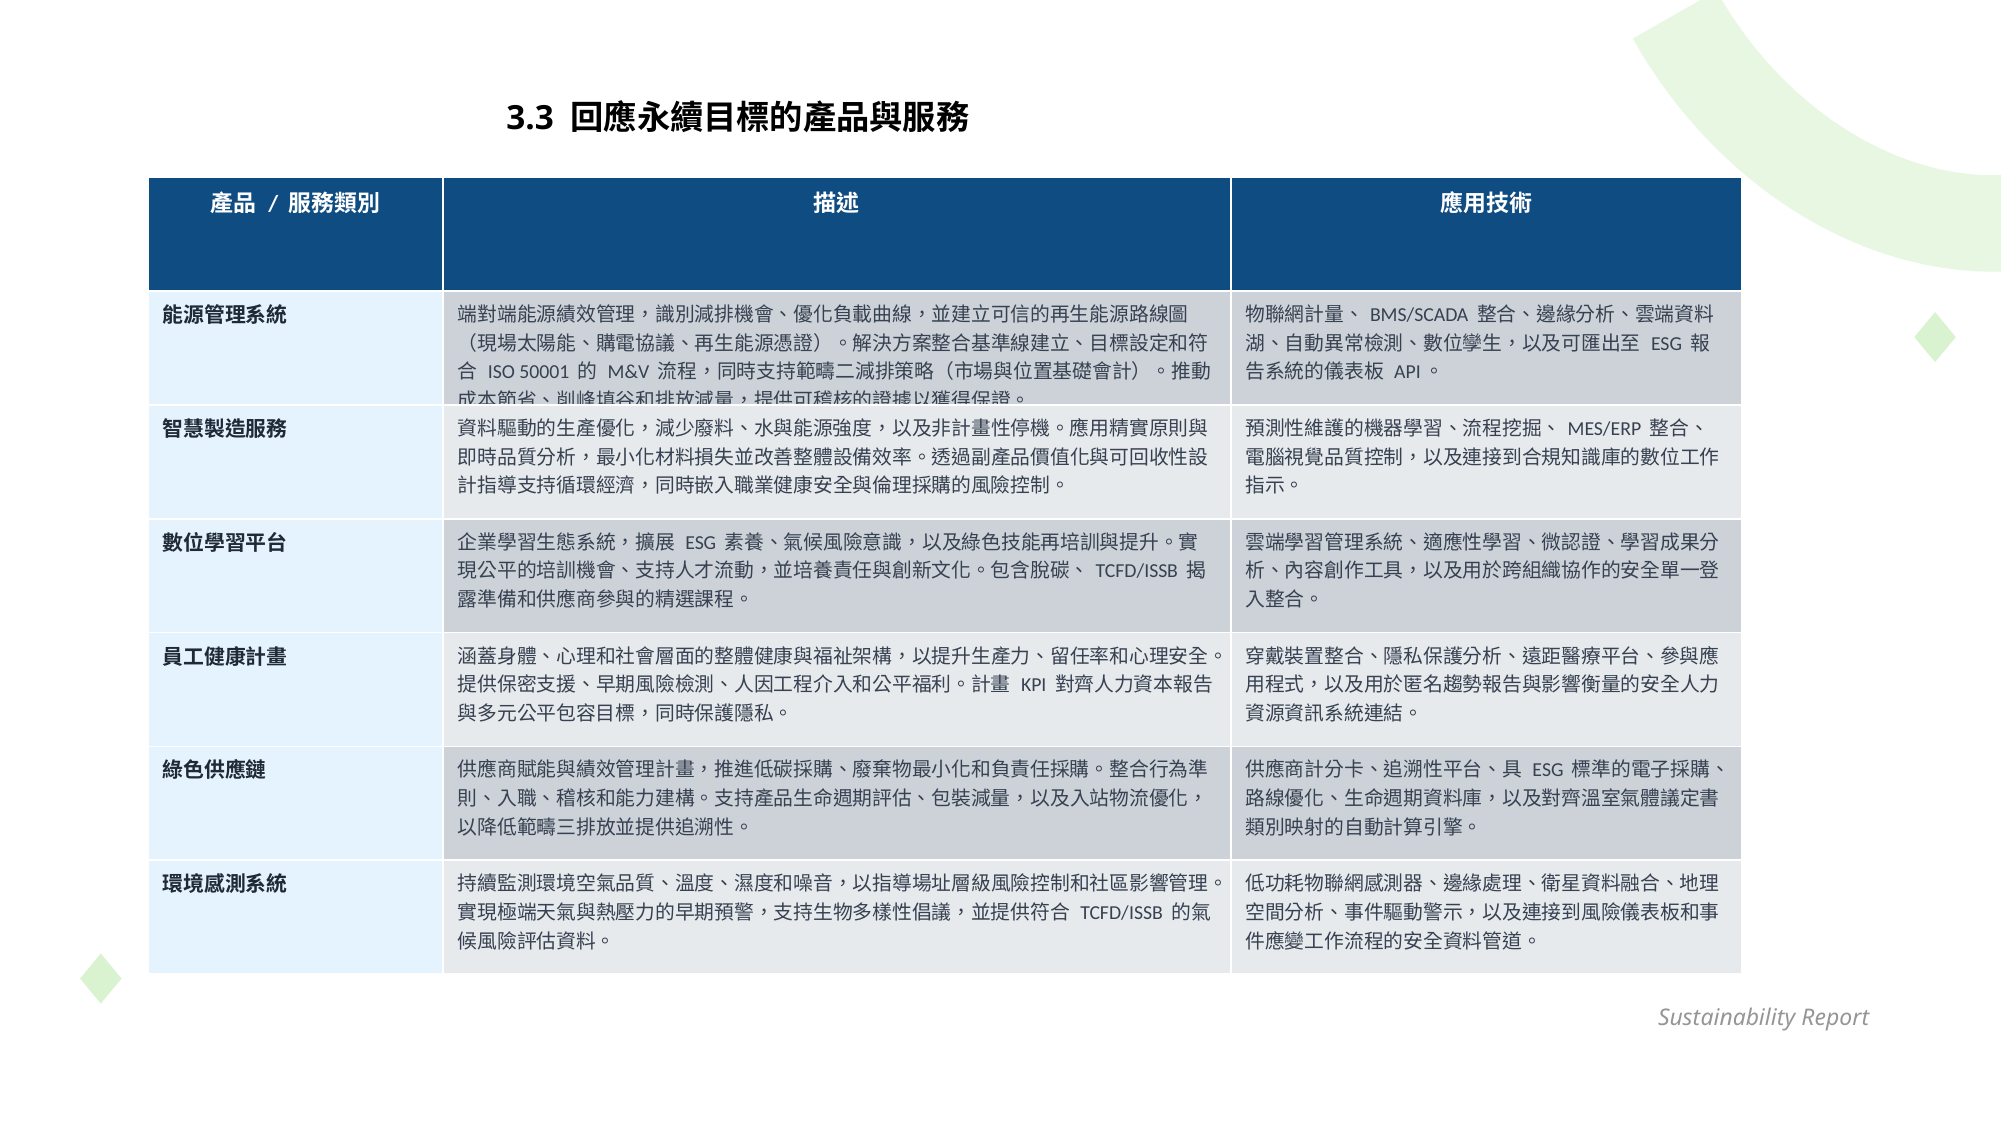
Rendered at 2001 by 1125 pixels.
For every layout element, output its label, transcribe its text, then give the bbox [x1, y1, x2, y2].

table_cell 資料驅動的生產優化，減少廢料、水與能源強度，以及非計畫性停機。應用精實原則與即時品質分析，最小化材料損失並改善整體設備效率。透過副產品價值化與可回收性設計指導支持循環經濟，同時嵌入職業健康安全與倫理採購的風險控制。 [444, 406, 1230, 518]
table_cell 物聯網計量、BMS/SCADA 整合、邊緣分析、雲端資料湖、自動異常檢測、數位孿生，以及可匯出至 ESG 報告系統的儀表板 API。 [1232, 292, 1741, 404]
table_cell 持續監測環境空氣品質、溫度、濕度和噪音，以指導場址層級風險控制和社區影響管理。實現極端天氣與熱壓力的早期預警，支持生物多樣性倡議，並提供符合 TCFD/ISSB 的氣候風險評估資料。 [444, 861, 1230, 973]
text_box Sustainability Report [1643, 995, 1885, 1038]
table_cell 涵蓋身體、心理和社會層面的整體健康與福祉架構，以提升生產力、留任率和心理安全。提供保密支援、早期風險檢測、人因工程介入和公平福利。計畫 KPI 對齊人力資本報告與多元公平包容目標，同時保護隱私。 [444, 633, 1230, 746]
table_cell 企業學習生態系統，擴展 ESG 素養、氣候風險意識，以及綠色技能再培訓與提升。實現公平的培訓機會、支持人才流動，並培養責任與創新文化。包含脫碳、TCFD/ISSB 揭露準備和供應商參與的精選課程。 [444, 520, 1230, 632]
table_cell 能源管理系統 [149, 292, 442, 404]
table_header 應用技術 [1232, 178, 1741, 290]
table_cell 供應商賦能與績效管理計畫，推進低碳採購、廢棄物最小化和負責任採購。整合行為準則、入職、稽核和能力建構。支持產品生命週期評估、包裝減量，以及入站物流優化，以降低範疇三排放並提供追溯性。 [444, 747, 1230, 859]
table_cell 數位學習平台 [149, 520, 442, 632]
table_cell 供應商計分卡、追溯性平台、具 ESG 標準的電子採購、路線優化、生命週期資料庫，以及對齊溫室氣體議定書類別映射的自動計算引擎。 [1232, 747, 1741, 859]
table_cell 員工健康計畫 [149, 633, 442, 746]
table_cell 預測性維護的機器學習、流程挖掘、MES/ERP 整合、電腦視覺品質控制，以及連接到合規知識庫的數位工作指示。 [1232, 406, 1741, 518]
table_header 產品 / 服務類別 [149, 178, 442, 290]
table_cell 環境感測系統 [149, 861, 442, 973]
table_cell 端對端能源績效管理，識別減排機會、優化負載曲線，並建立可信的再生能源路線圖（現場太陽能、購電協議、再生能源憑證）。解決方案整合基準線建立、目標設定和符合 ISO 50001 的 M&V 流程，同時支持範疇二減排策略（市場與位置基礎會計）。推動成本節省、削峰填谷和排放減量，提供可稽核的證據以獲得保證。 [444, 292, 1230, 404]
table_header 描述 [444, 178, 1230, 290]
table_cell 雲端學習管理系統、適應性學習、微認證、學習成果分析、內容創作工具，以及用於跨組織協作的安全單一登入整合。 [1232, 520, 1741, 632]
text_box 3.3 回應永續目標的產品與服務 [491, 88, 985, 144]
table_cell 低功耗物聯網感測器、邊緣處理、衛星資料融合、地理空間分析、事件驅動警示，以及連接到風險儀表板和事件應變工作流程的安全資料管道。 [1232, 861, 1741, 973]
table_cell 綠色供應鏈 [149, 747, 442, 859]
table_cell 穿戴裝置整合、隱私保護分析、遠距醫療平台、參與應用程式，以及用於匿名趨勢報告與影響衡量的安全人力資源資訊系統連結。 [1232, 633, 1741, 746]
table_cell 智慧製造服務 [149, 406, 442, 518]
